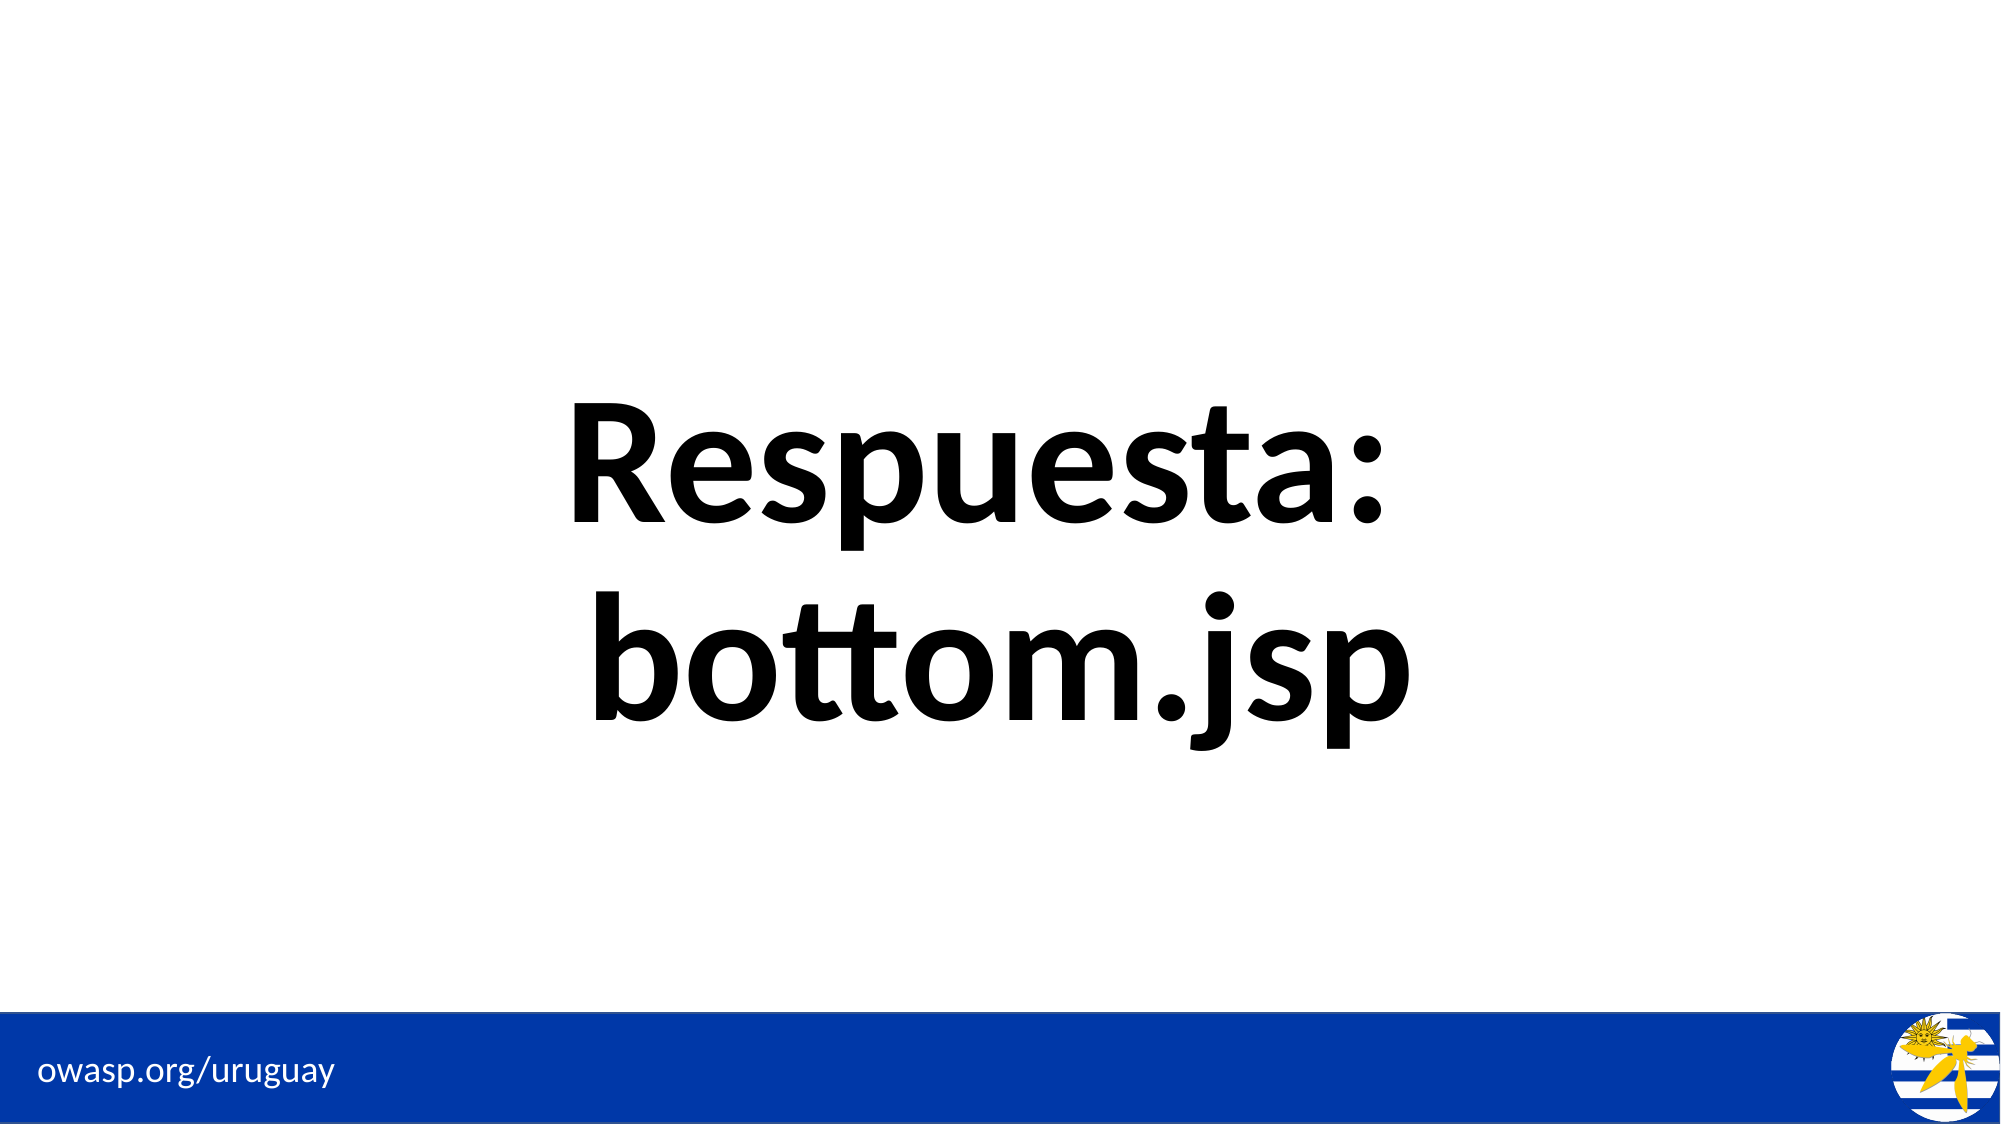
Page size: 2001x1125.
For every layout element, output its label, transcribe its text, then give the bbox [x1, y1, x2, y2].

picture [1891, 1013, 2000, 1122]
title Respuesta: bottom.jsp [137, 288, 1863, 837]
